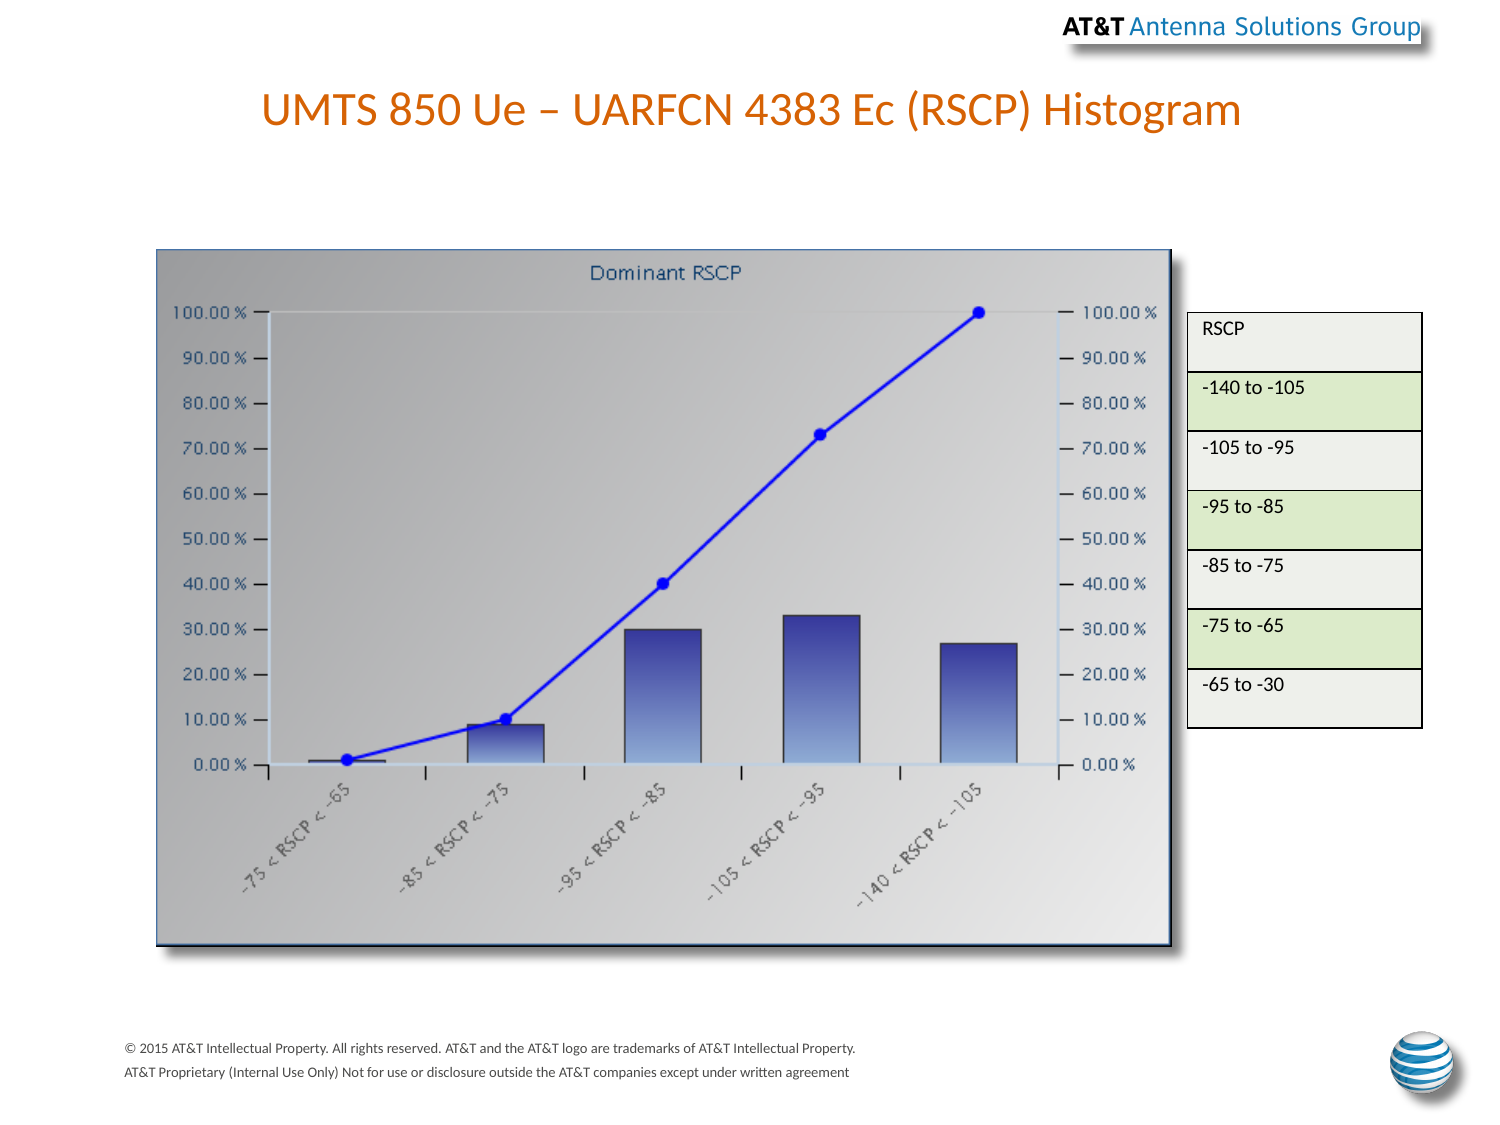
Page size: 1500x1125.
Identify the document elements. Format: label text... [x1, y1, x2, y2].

text_box © 2015 AT&T Intellectual Property. All rights reserved. AT&T and the AT&T logo are trademarks of AT&T Intellectual Property. [109, 1031, 1204, 1054]
picture [155, 249, 1173, 947]
table_cell -85 to -75 [1188, 551, 1421, 608]
table_cell -140 to -105 [1188, 373, 1421, 430]
table_cell -65 to -30 [1188, 670, 1421, 727]
table_cell -105 to -95 [1188, 432, 1421, 490]
table_cell -75 to -65 [1188, 610, 1421, 668]
picture [1390, 1030, 1454, 1094]
text_box UMTS 850 Ue – UARFCN 4383 Ec (RSCP) Histogram [31, 70, 1485, 143]
table_cell -95 to -85 [1188, 491, 1421, 549]
table_header RSCP [1188, 313, 1421, 371]
text_box AT&T Proprietary (Internal Use Only) Not for use or disclosure outside the AT&T companies except under written agreement [109, 1054, 1204, 1088]
picture [1062, 15, 1421, 44]
